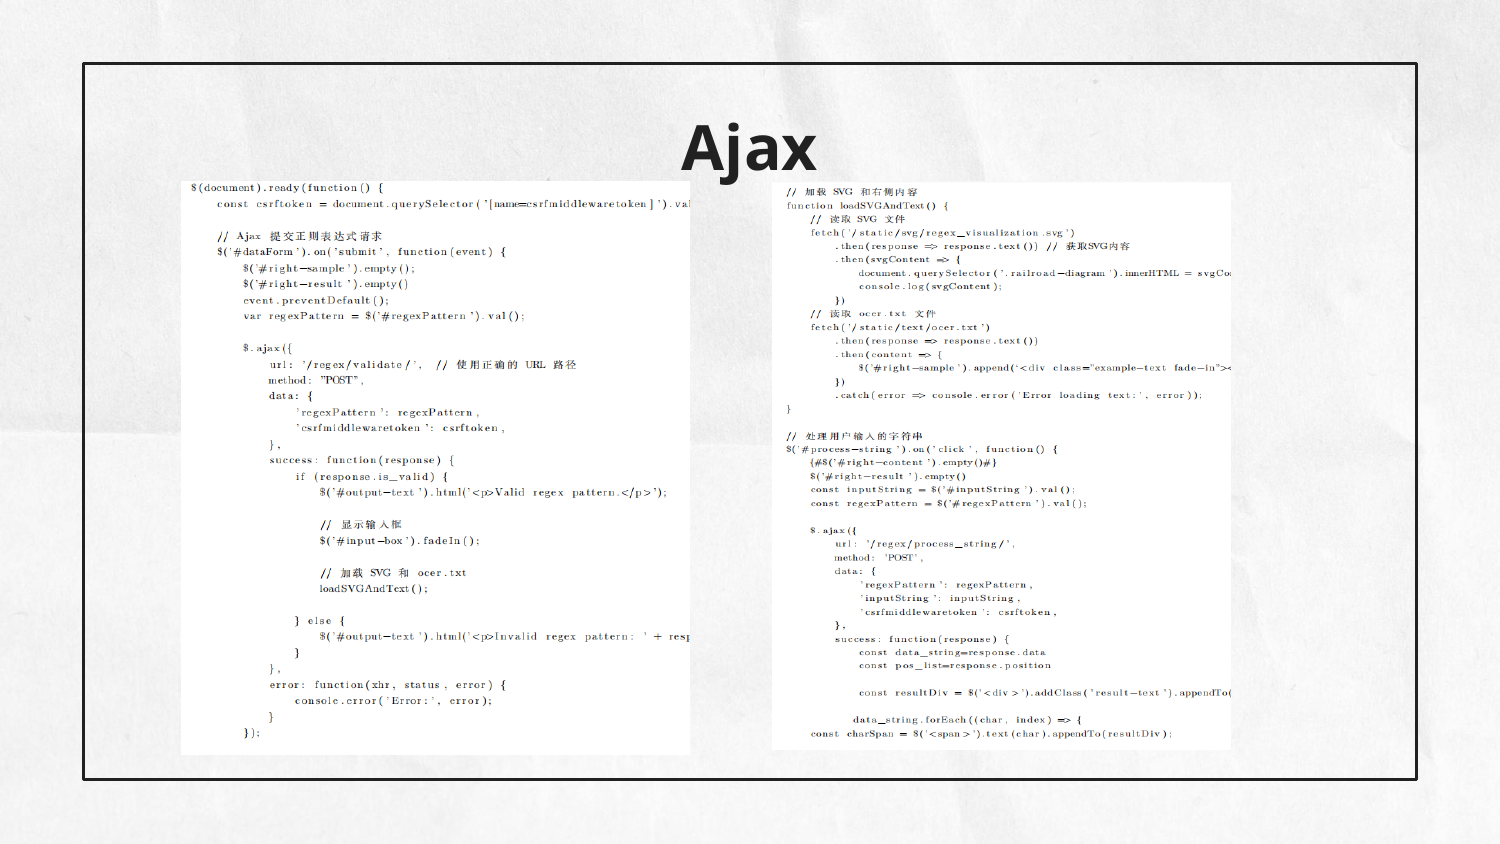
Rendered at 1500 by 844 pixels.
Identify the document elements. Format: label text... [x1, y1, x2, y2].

picture [771, 181, 1231, 750]
text_box [0, 0, 1500, 844]
title Ajax [116, 93, 1384, 182]
picture [180, 181, 690, 755]
